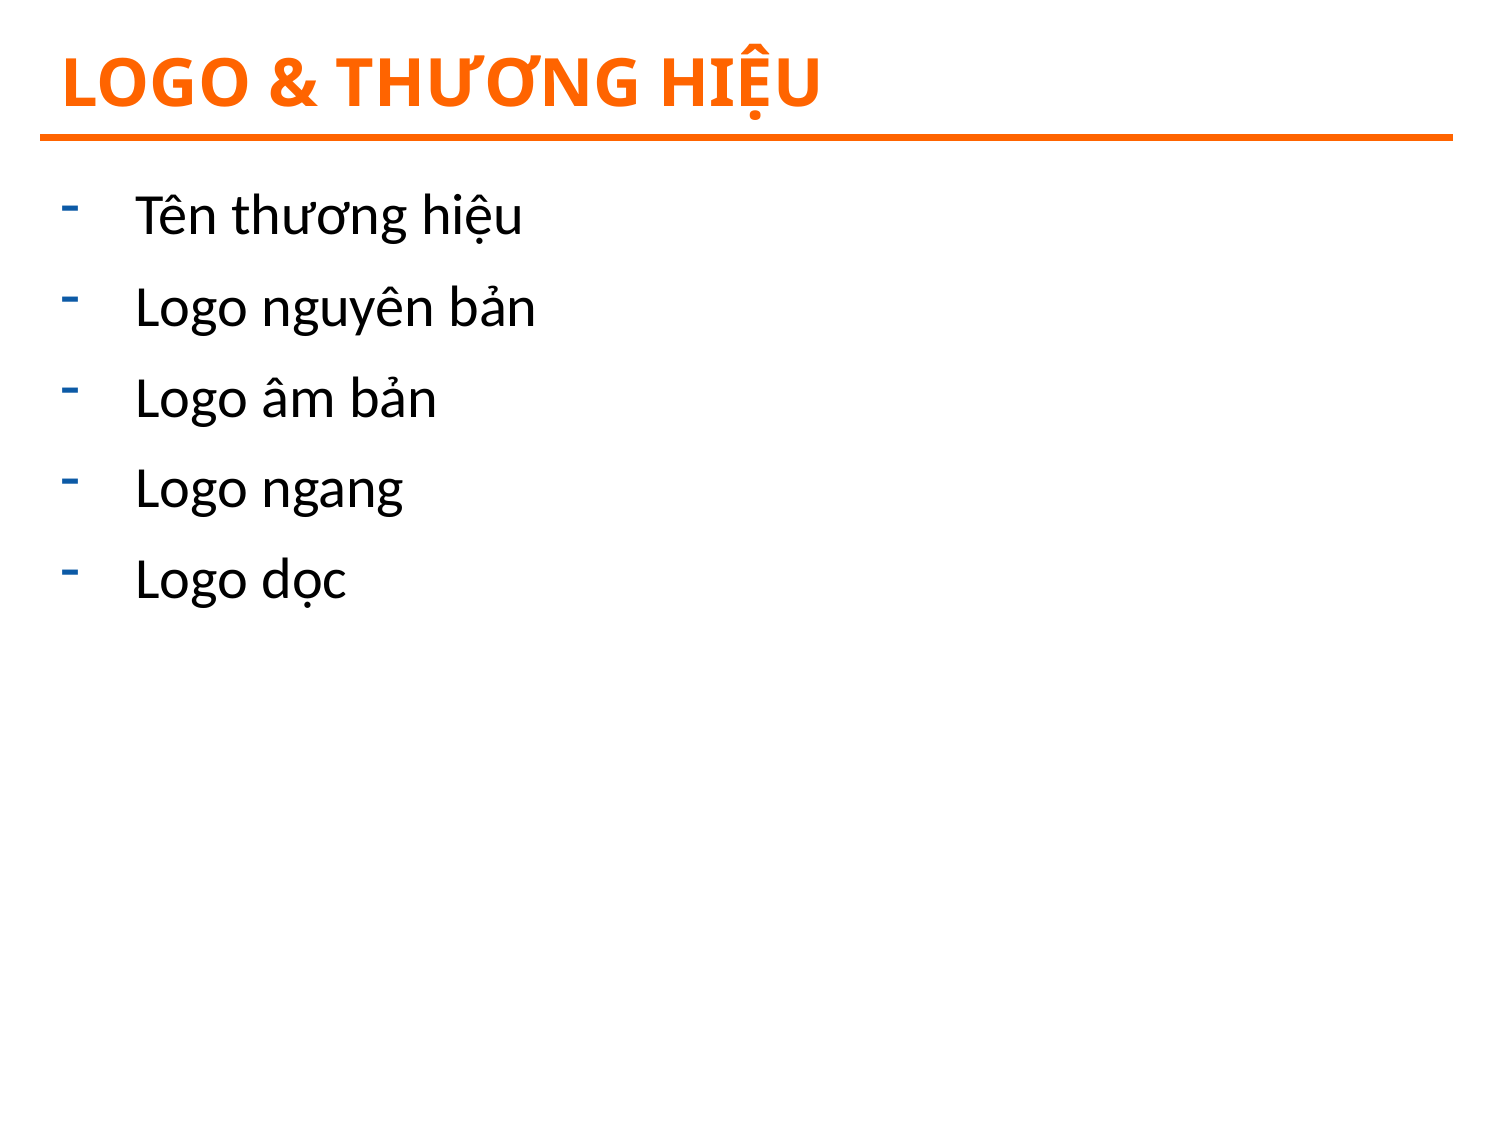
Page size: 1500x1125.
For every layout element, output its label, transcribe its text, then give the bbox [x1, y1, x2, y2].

title logo & thương hiệu [40, 29, 1454, 130]
list Tên thương hiệu Logo nguyên bản Logo âm bản Logo ngang Logo dọc [40, 145, 1454, 1088]
